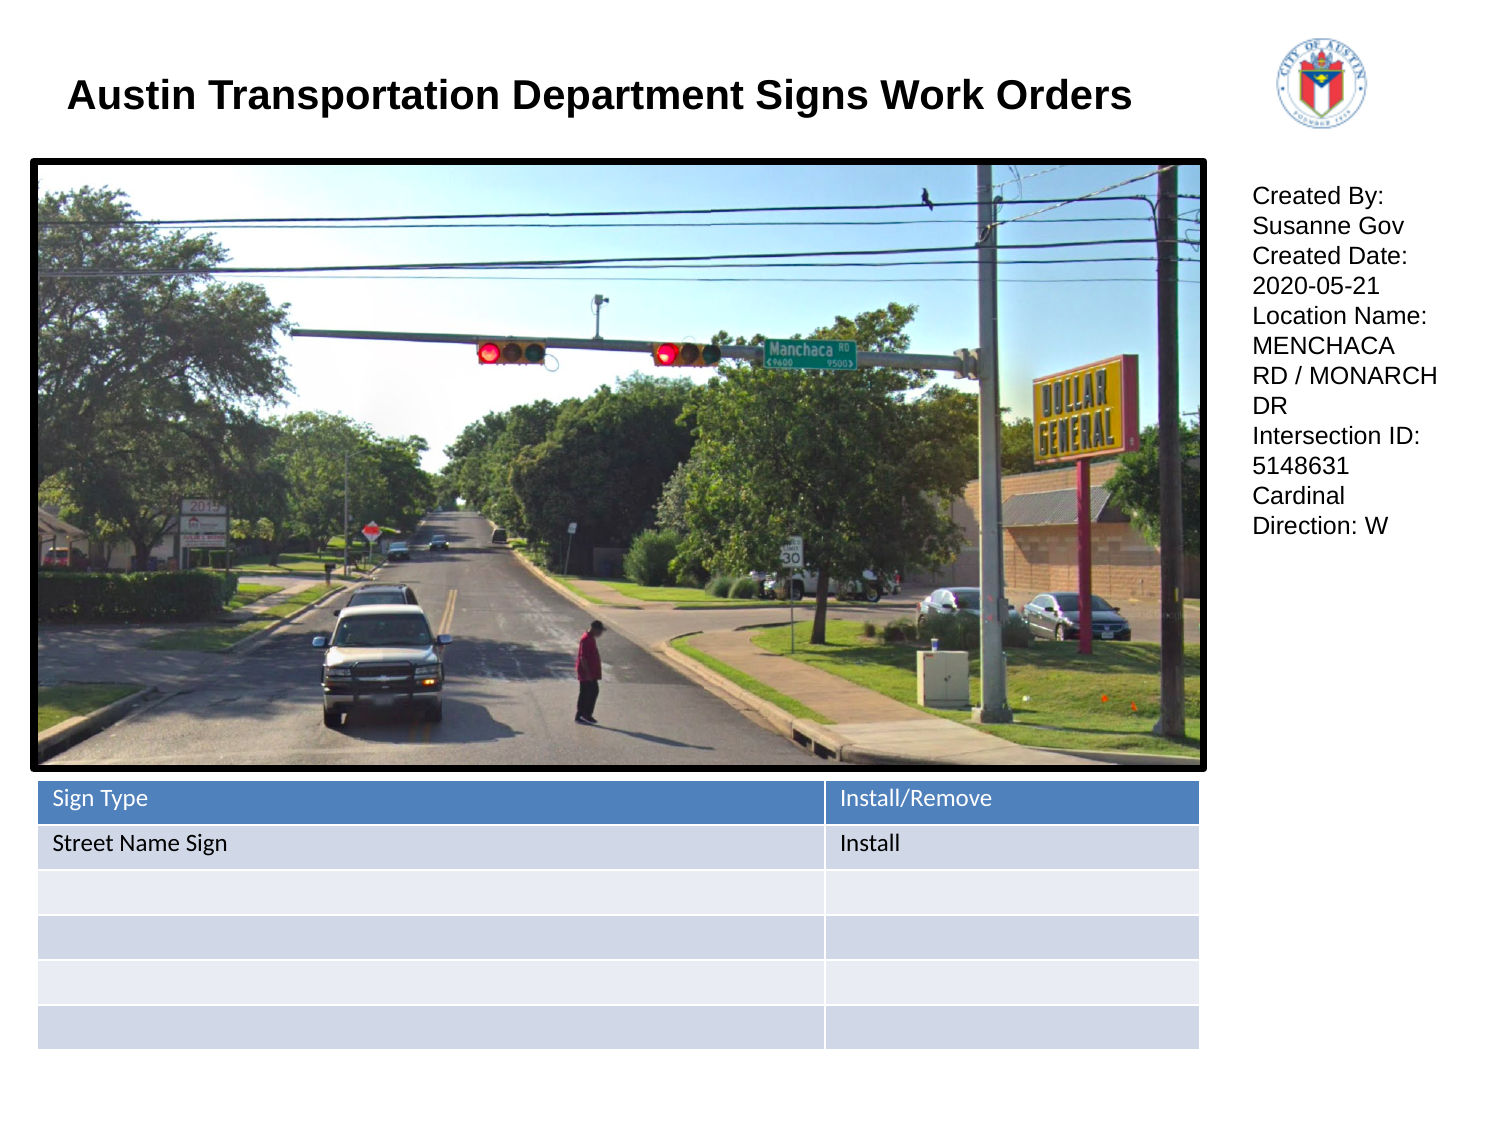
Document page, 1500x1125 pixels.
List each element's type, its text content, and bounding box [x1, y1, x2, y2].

table_header Sign Type [38, 781, 824, 824]
text_box Created By: Susanne Gov Created Date: 2020-05-21 Location Name: MENCHACA RD / MONARCH DR Intersection ID: 5148631 Cardinal Direction: W [1237, 172, 1463, 547]
picture [1274, 37, 1369, 132]
table_cell [38, 916, 824, 959]
table_header Install/Remove [826, 781, 1199, 824]
table_cell Street Name Sign [38, 826, 824, 869]
table_cell [826, 1006, 1199, 1049]
picture [37, 164, 1201, 766]
table_cell [826, 871, 1199, 914]
table_cell [38, 961, 824, 1004]
table_cell [38, 1006, 824, 1049]
table_cell [38, 871, 824, 914]
text_box Austin Transportation Department Signs Work Orders [51, 60, 1149, 125]
table_cell [826, 961, 1199, 1004]
table_cell Install [826, 826, 1199, 869]
table_cell [826, 916, 1199, 959]
